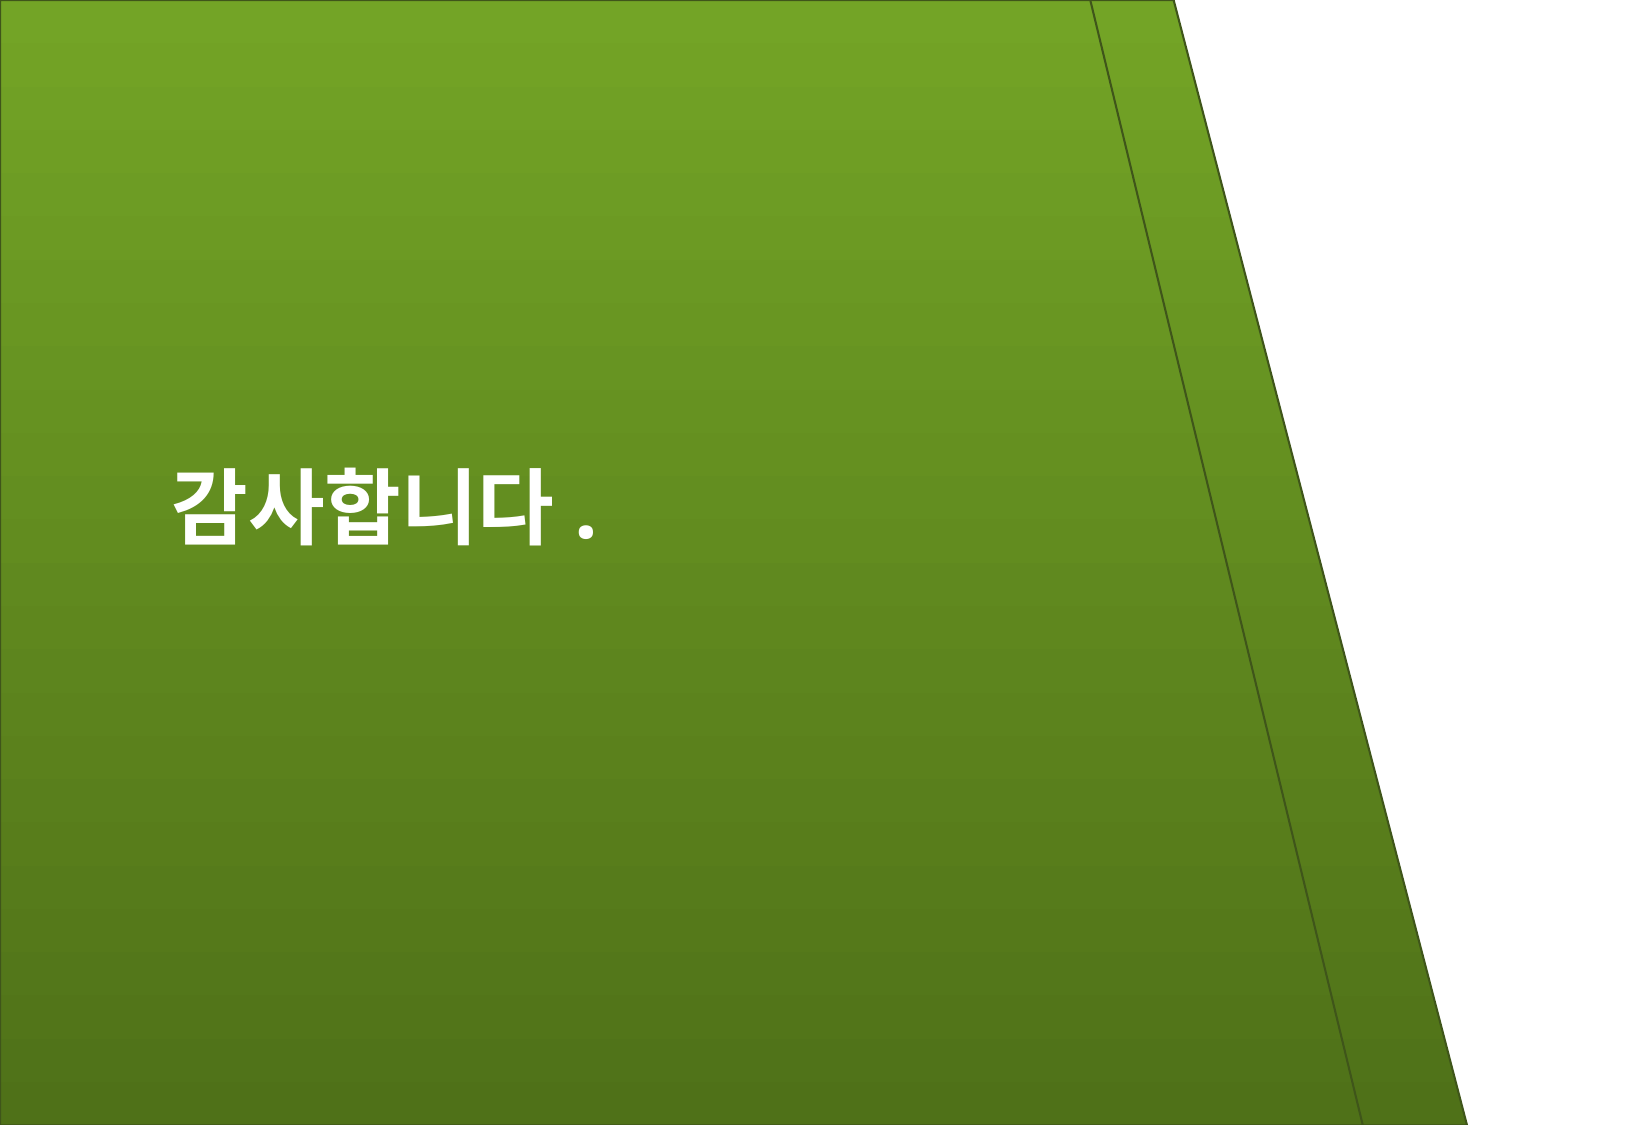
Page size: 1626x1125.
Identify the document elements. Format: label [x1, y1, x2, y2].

text_box [0, 0, 1468, 1125]
